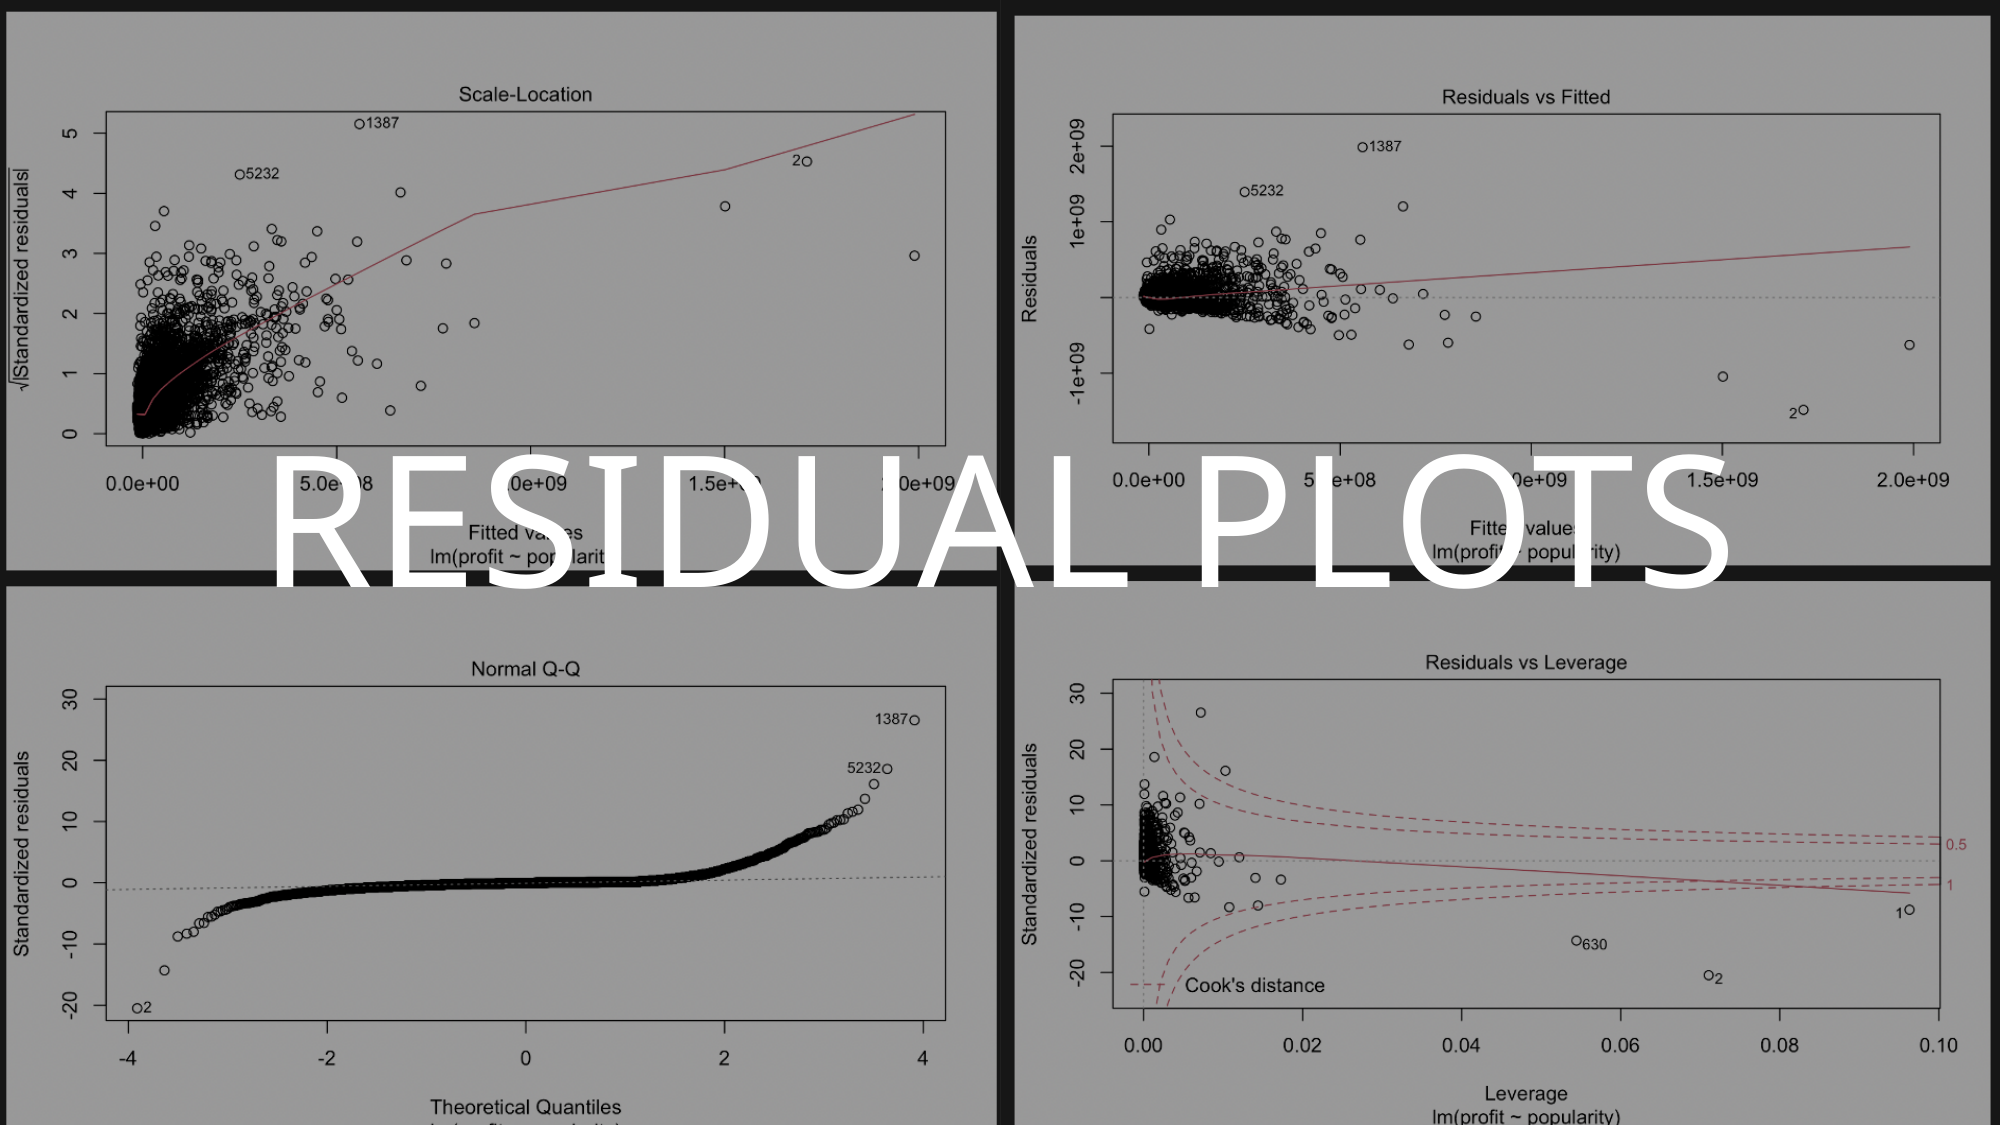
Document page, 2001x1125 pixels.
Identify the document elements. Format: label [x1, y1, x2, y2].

picture [0, 0, 1000, 1125]
list [1000, 0, 2000, 1125]
